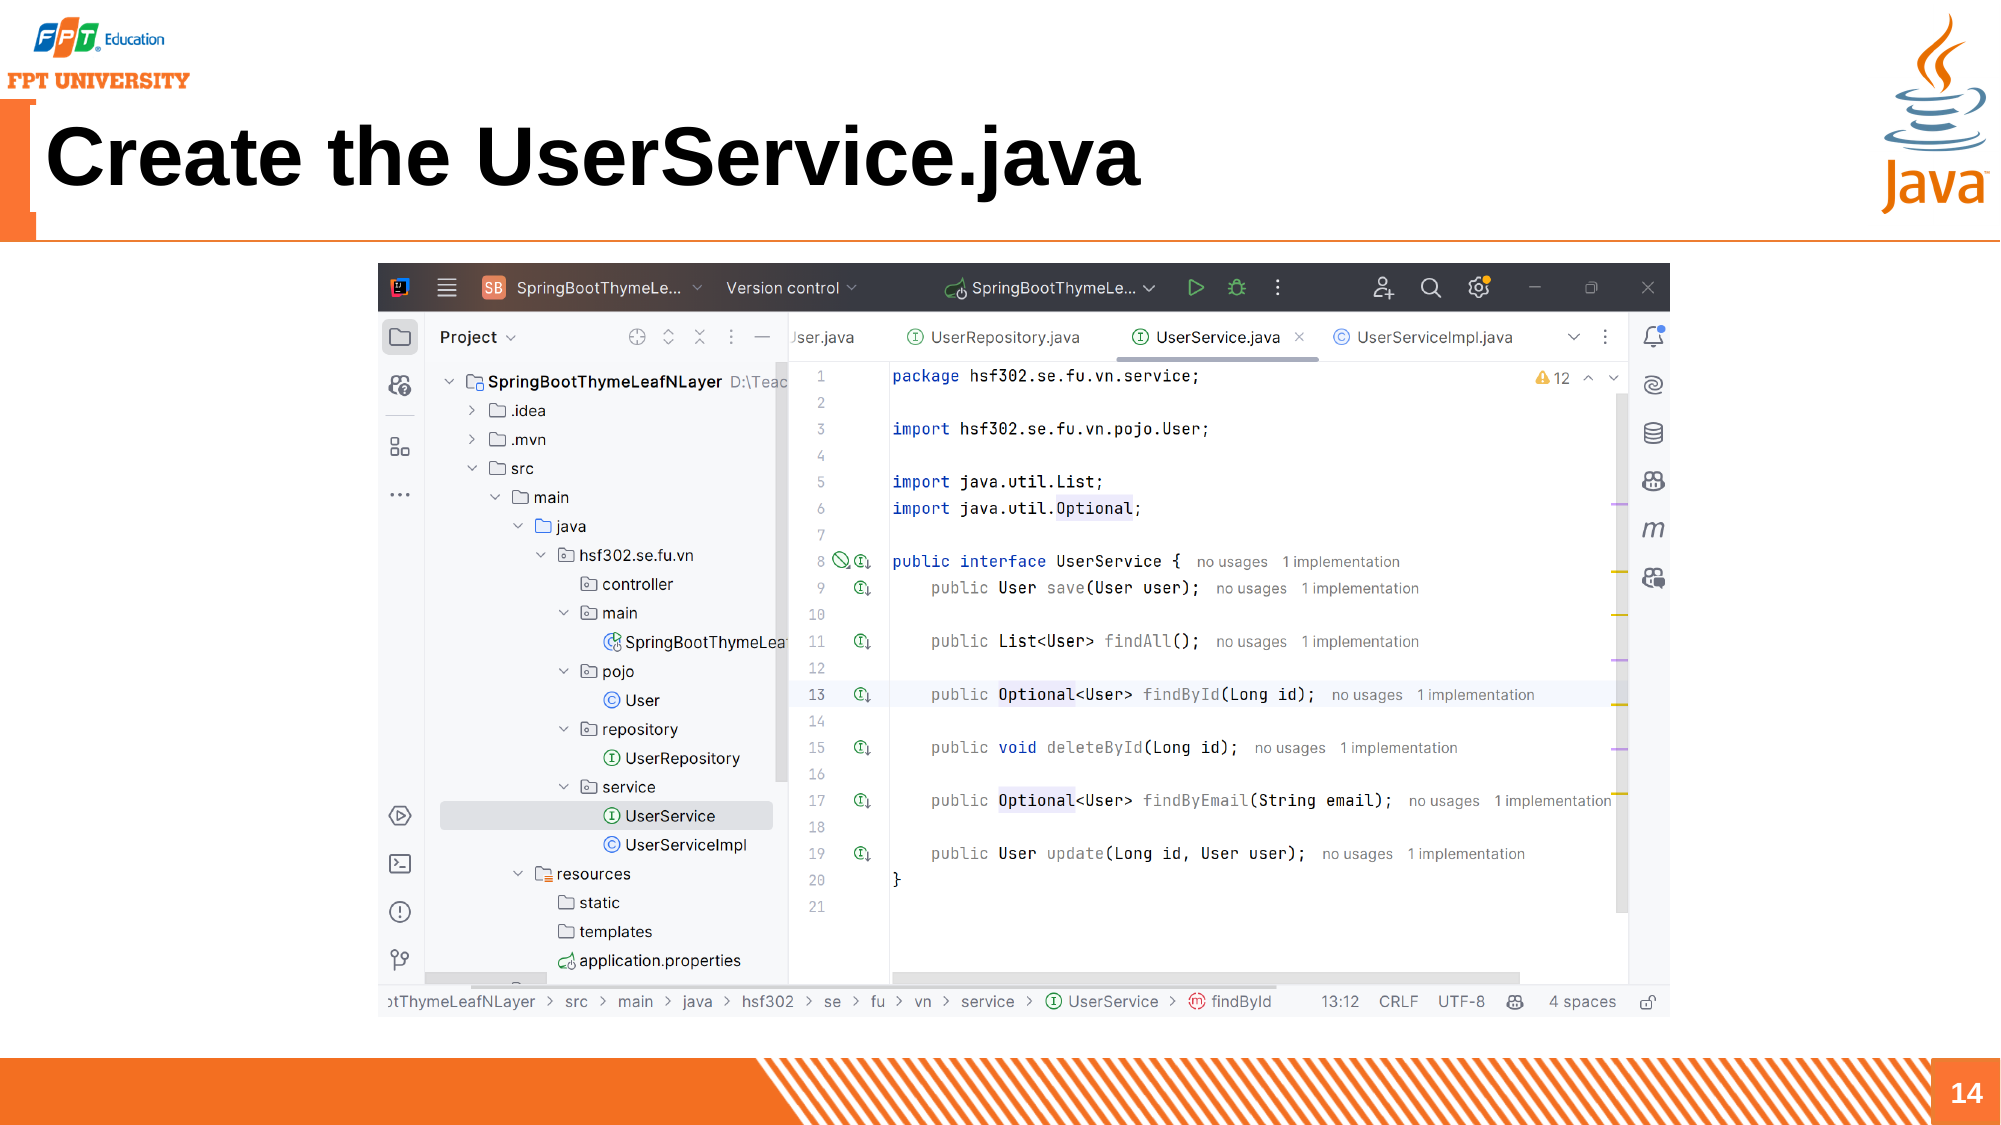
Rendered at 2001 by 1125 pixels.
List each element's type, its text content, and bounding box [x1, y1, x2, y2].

picture [0, 2, 197, 99]
picture [378, 263, 1670, 1018]
title Create the UserService.java [30, 105, 1863, 212]
picture [1868, 4, 2000, 226]
slide_number 14 [1933, 1059, 2000, 1124]
picture [0, 1058, 1934, 1125]
